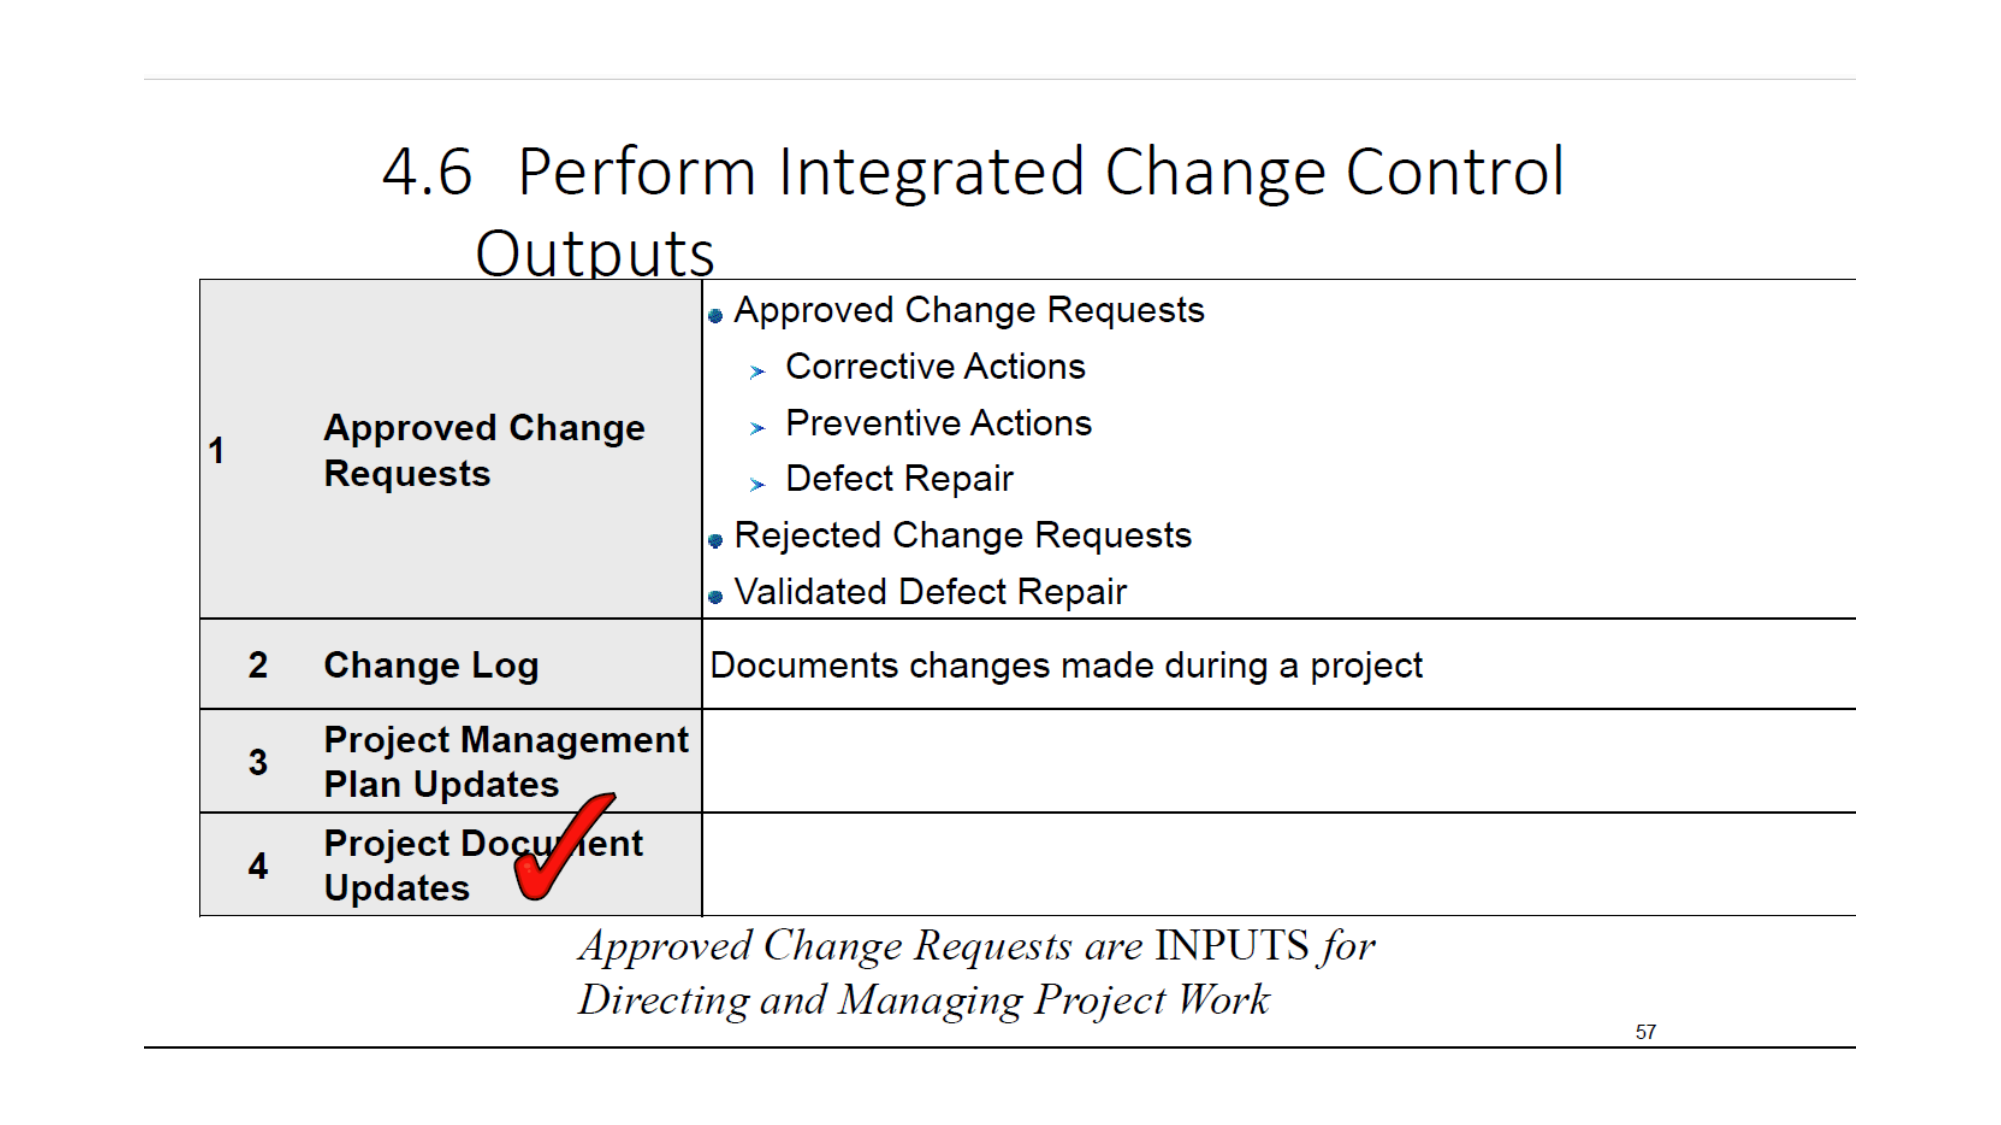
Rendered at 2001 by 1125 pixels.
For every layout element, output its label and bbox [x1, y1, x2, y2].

list [144, 74, 1856, 1051]
